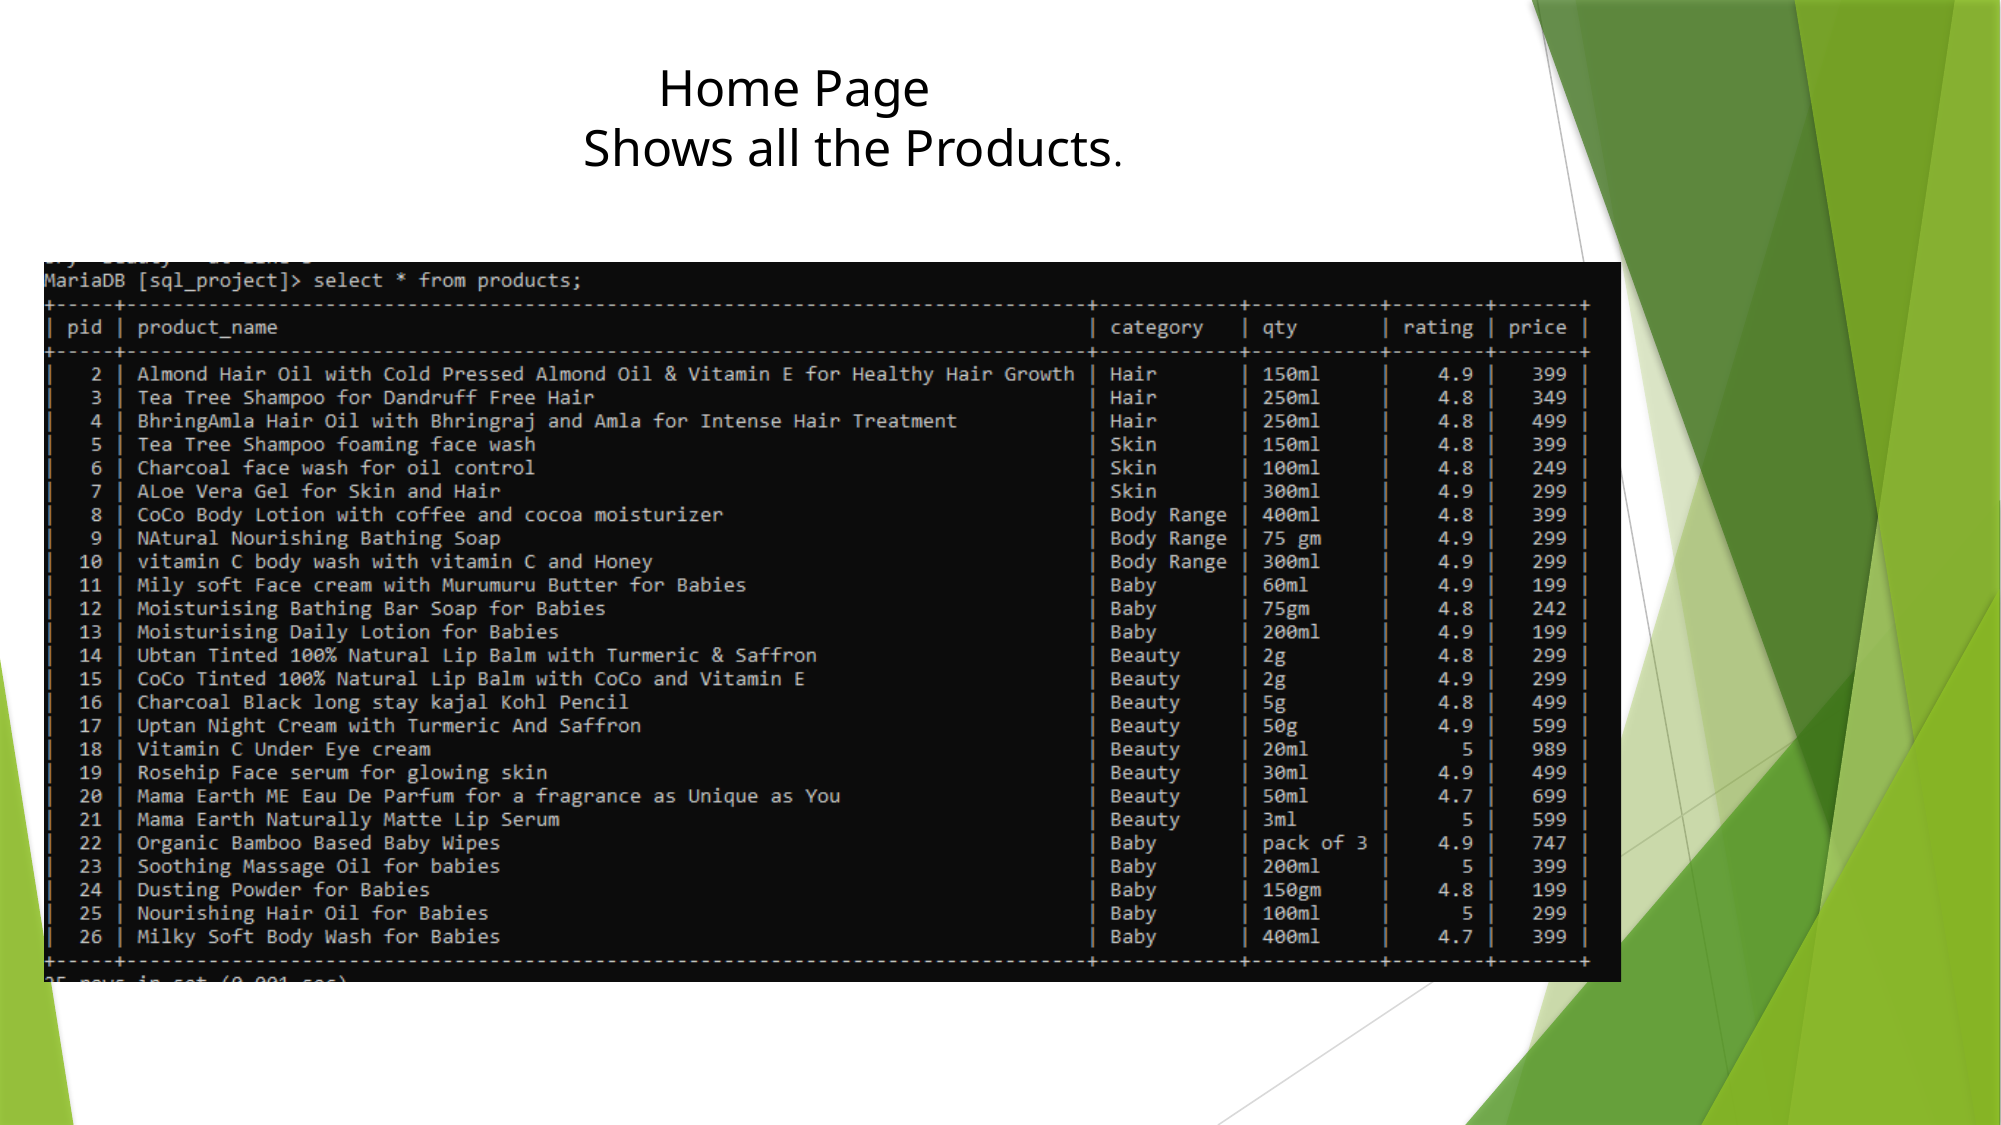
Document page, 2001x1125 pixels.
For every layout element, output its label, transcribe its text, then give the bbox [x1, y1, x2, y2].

picture [43, 261, 1622, 983]
text_box Home Page Shows all the Products. [494, 48, 1653, 184]
